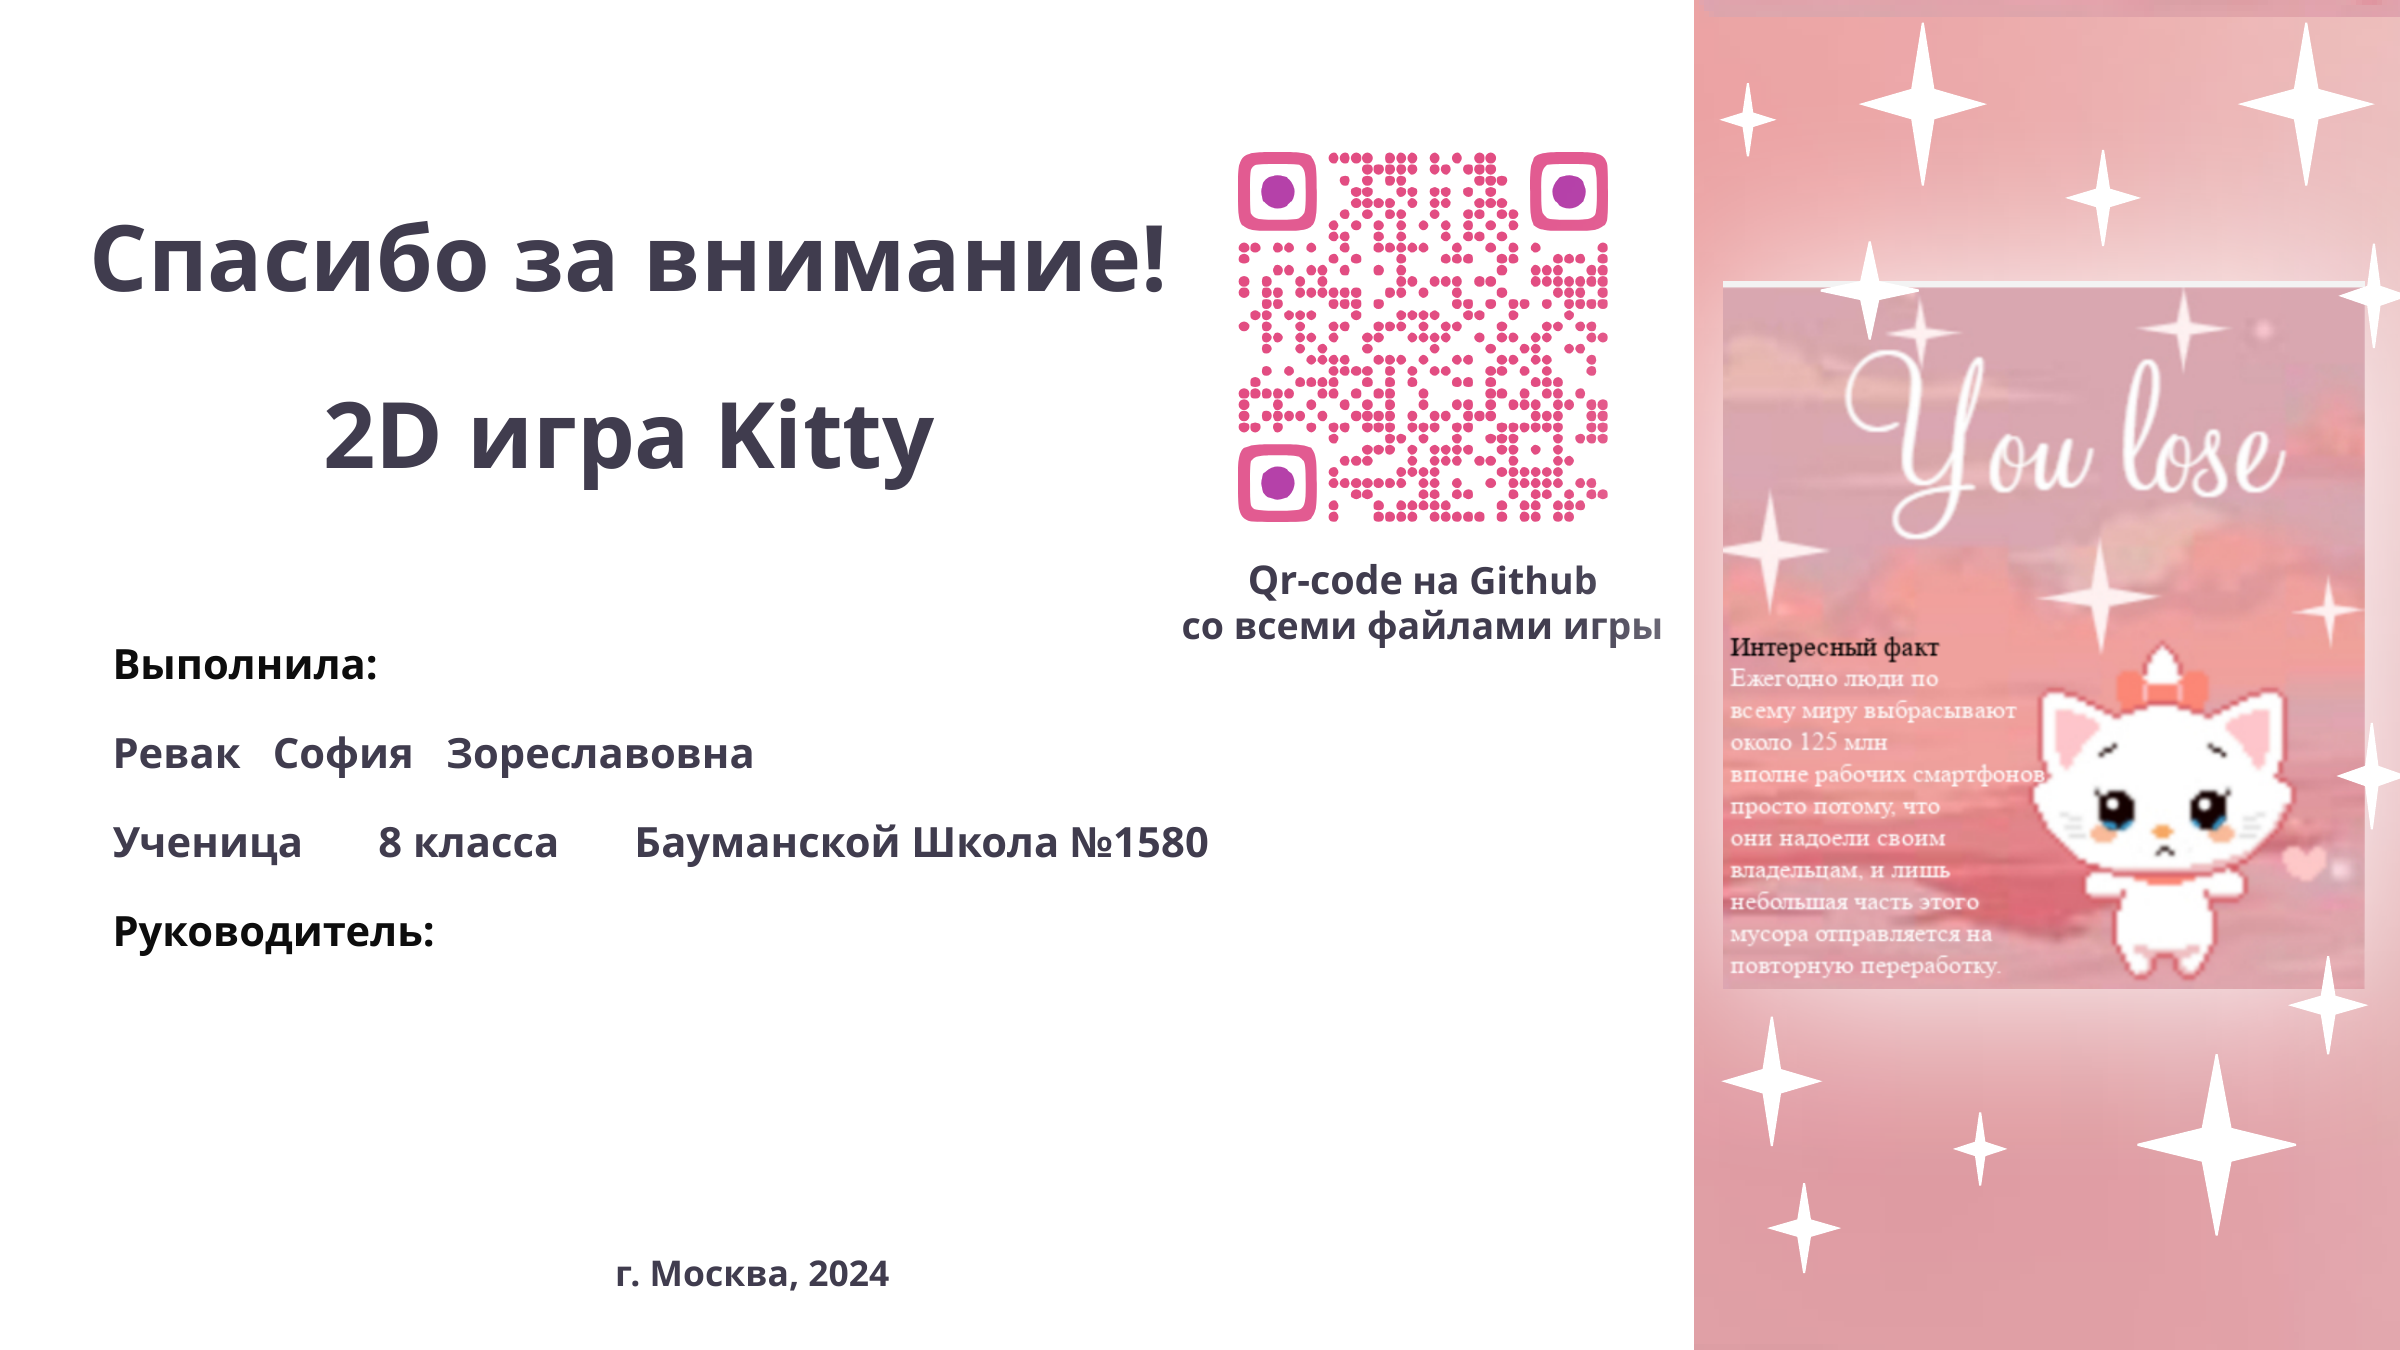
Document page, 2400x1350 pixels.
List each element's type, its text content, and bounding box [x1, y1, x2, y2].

picture [1237, 152, 1608, 522]
text_box г. Москва, 2024 [600, 1241, 1002, 1286]
text_box Qr-code на Github со всеми файлами игры [1230, 550, 1575, 636]
text_box Выполнилa: Ревак София Зореславовна Ученица 8 класса Бауманской Школа №1580 Руководитель: [97, 636, 1424, 1121]
picture [1618, 0, 2400, 1350]
text_box Спасибо за внимание! 2D игра Kitty [96, 213, 1162, 503]
